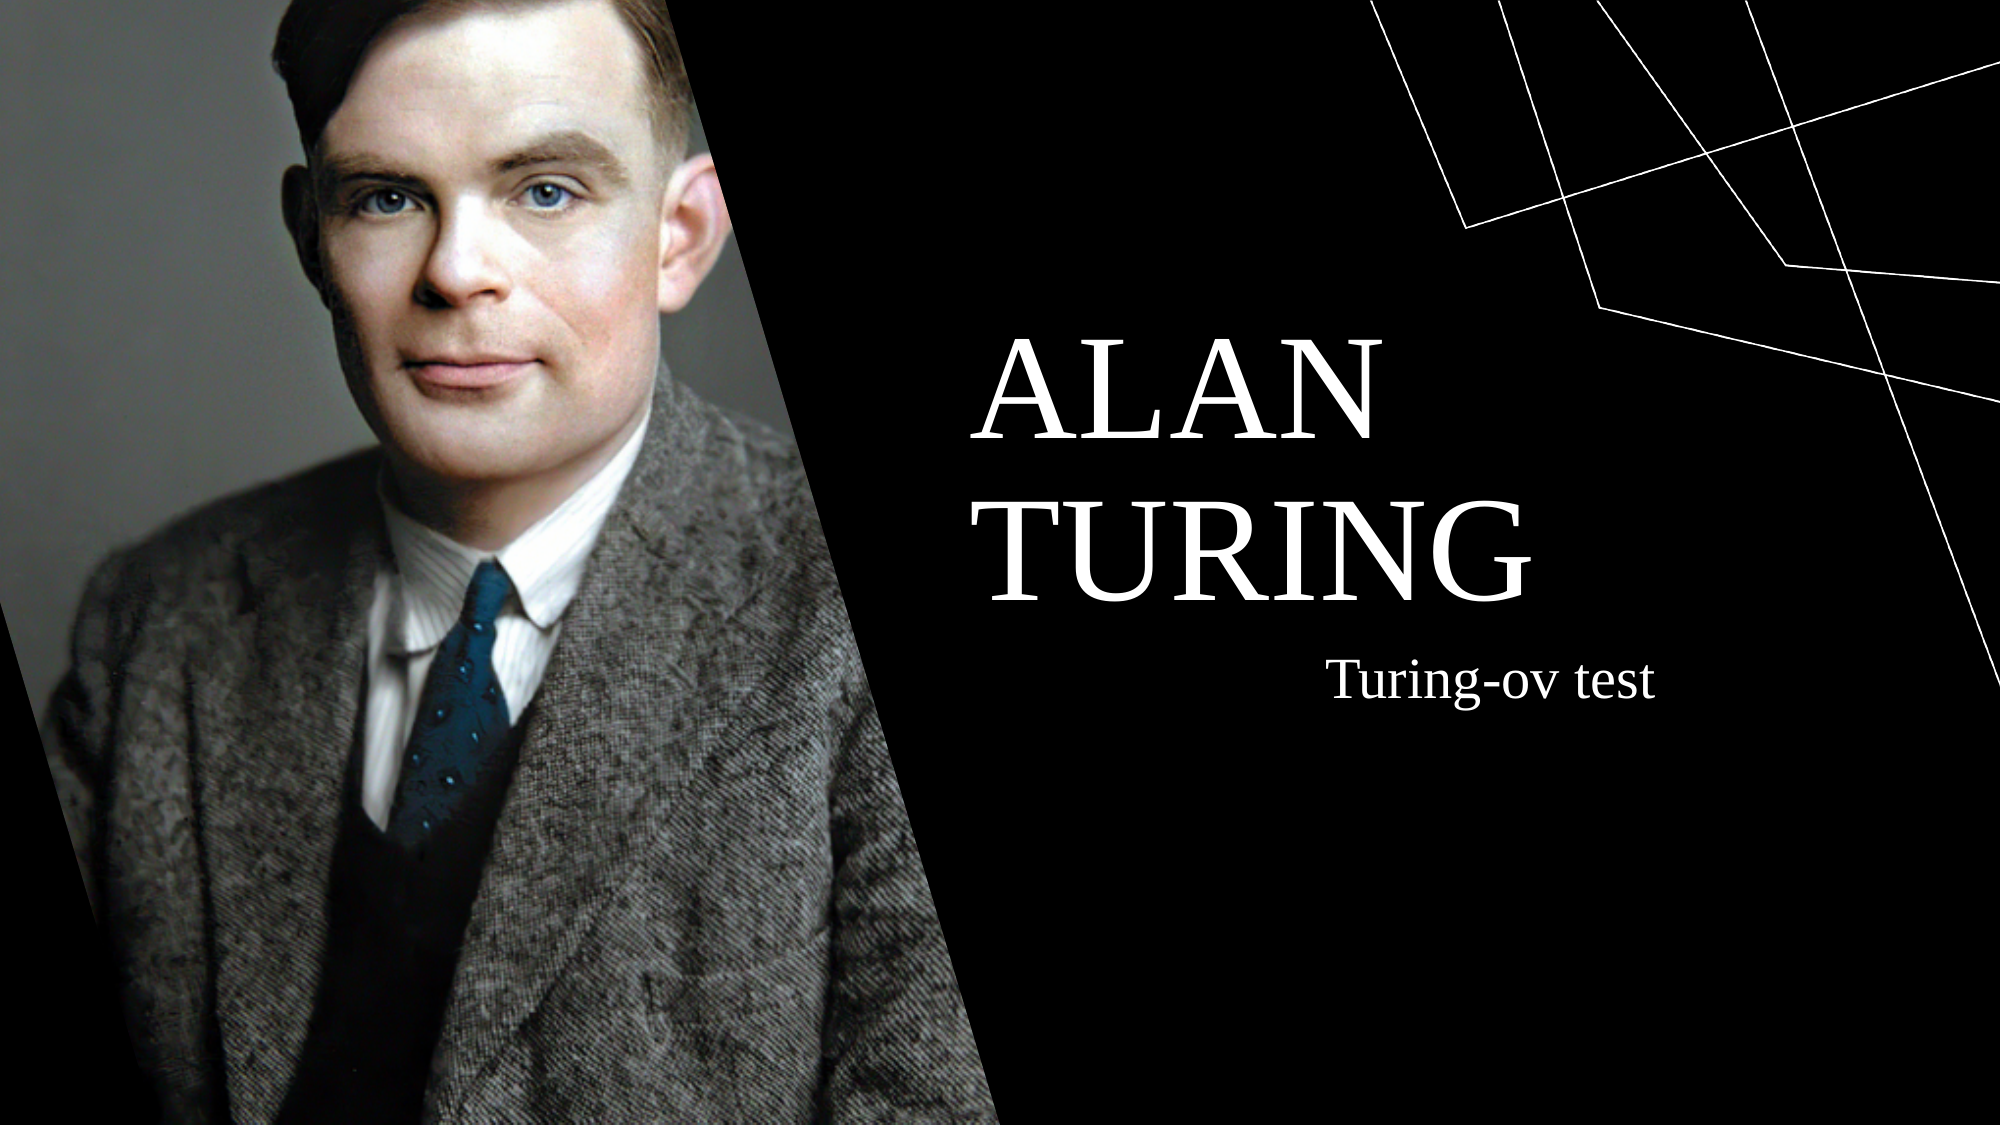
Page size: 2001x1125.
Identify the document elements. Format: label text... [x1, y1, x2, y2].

picture [0, 0, 1000, 1125]
picture [1357, 1, 2000, 640]
list Turing-ov test [1310, 640, 2000, 1020]
title Alan Turing [1000, 261, 1758, 641]
